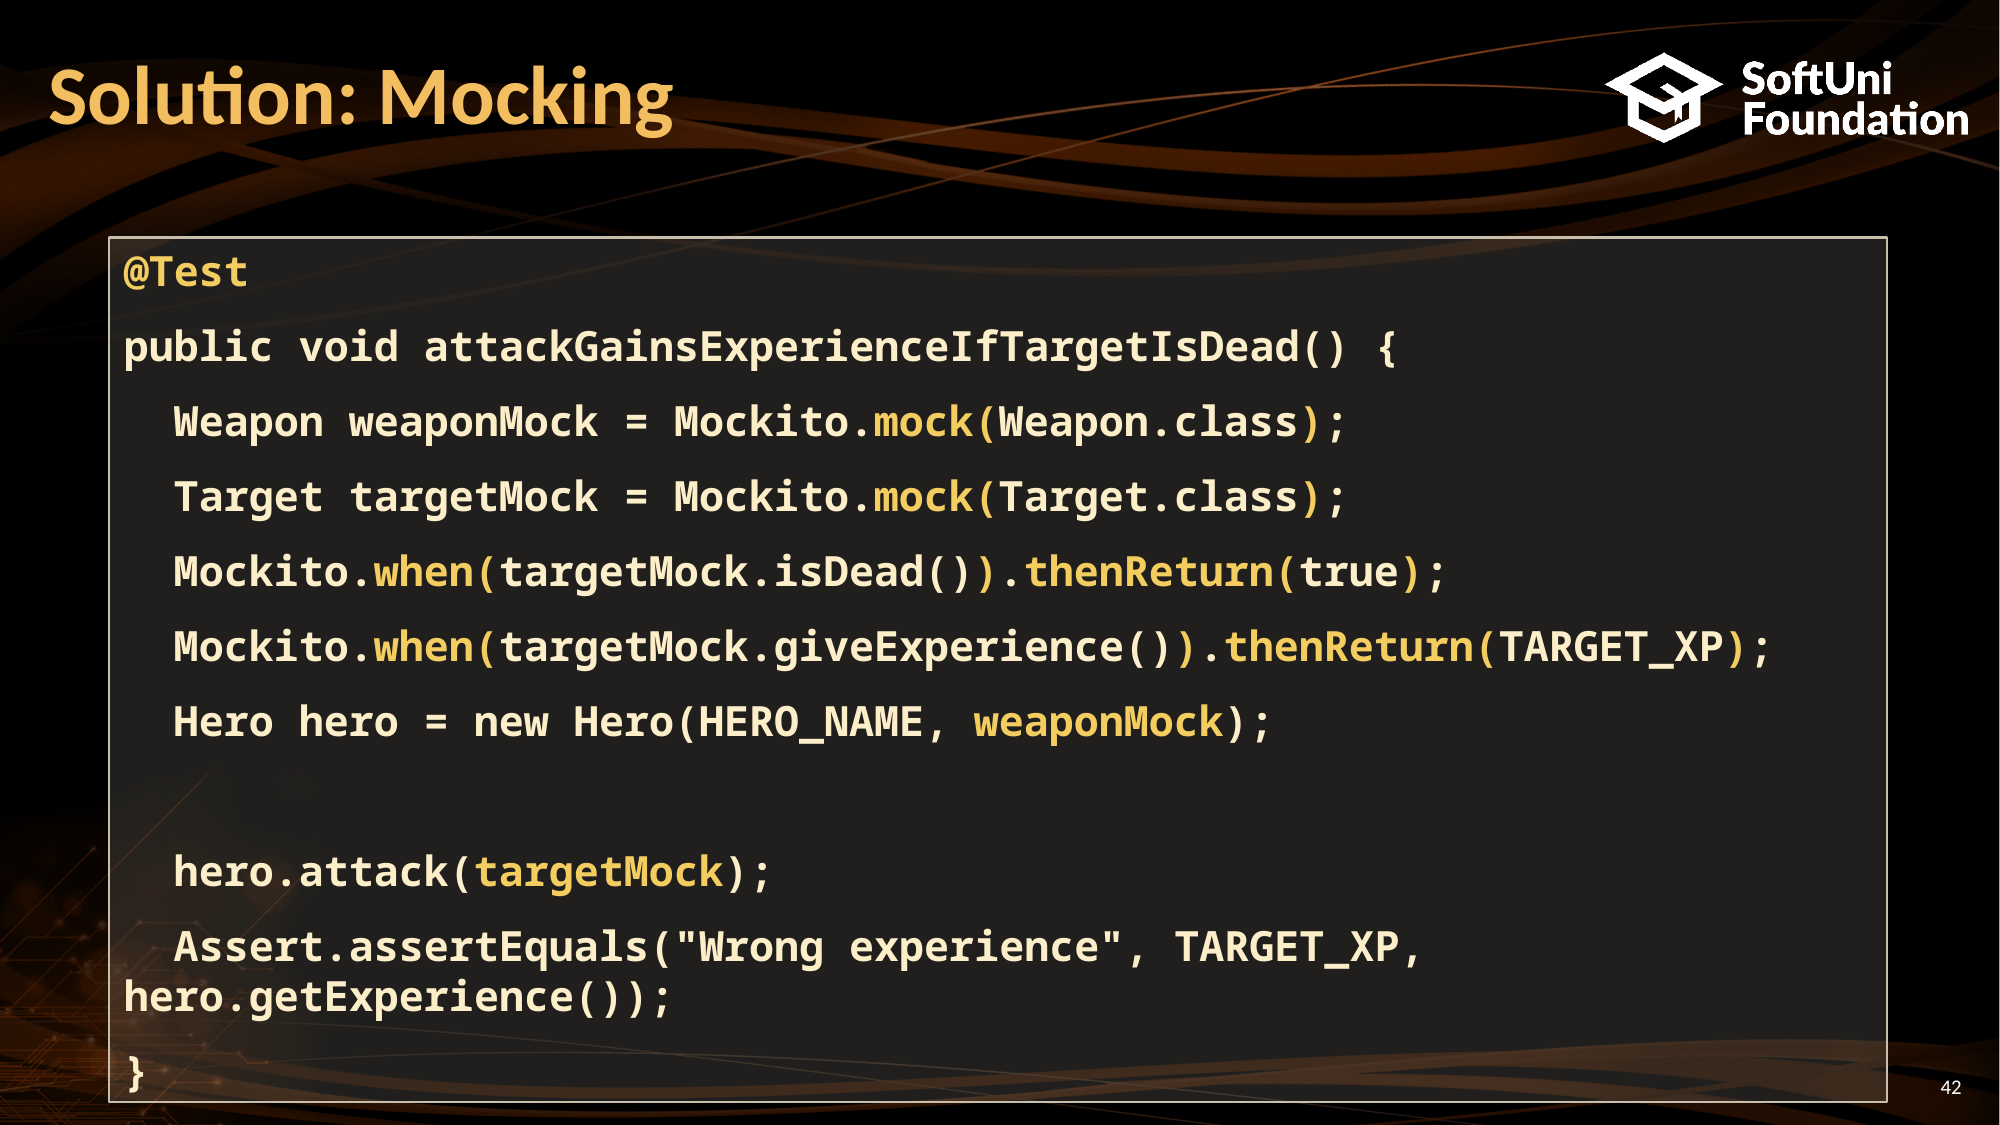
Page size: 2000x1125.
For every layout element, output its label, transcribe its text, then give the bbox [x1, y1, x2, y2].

text_box @Test public void attackGainsExperienceIfTargetIsDead() { Weapon weaponMock = Mockito.mock(Weapon.class); Target targetMock = Mockito.mock(Target.class); Mockito.when(targetMock.isDead()).thenReturn(true); Mockito.when(targetMock.giveExperience()).thenReturn(TARGET_XP); Hero hero = new Hero(HERO_NAME, weaponMock); hero.attack(targetMock); Assert.assertEquals("Wrong experience", TARGET_XP, hero.getExperience()); } [108, 237, 1888, 1103]
text_box Solution: Mocking [30, 6, 1602, 189]
text_box <number> [1897, 1070, 1968, 1103]
picture [0, 0, 2000, 1125]
